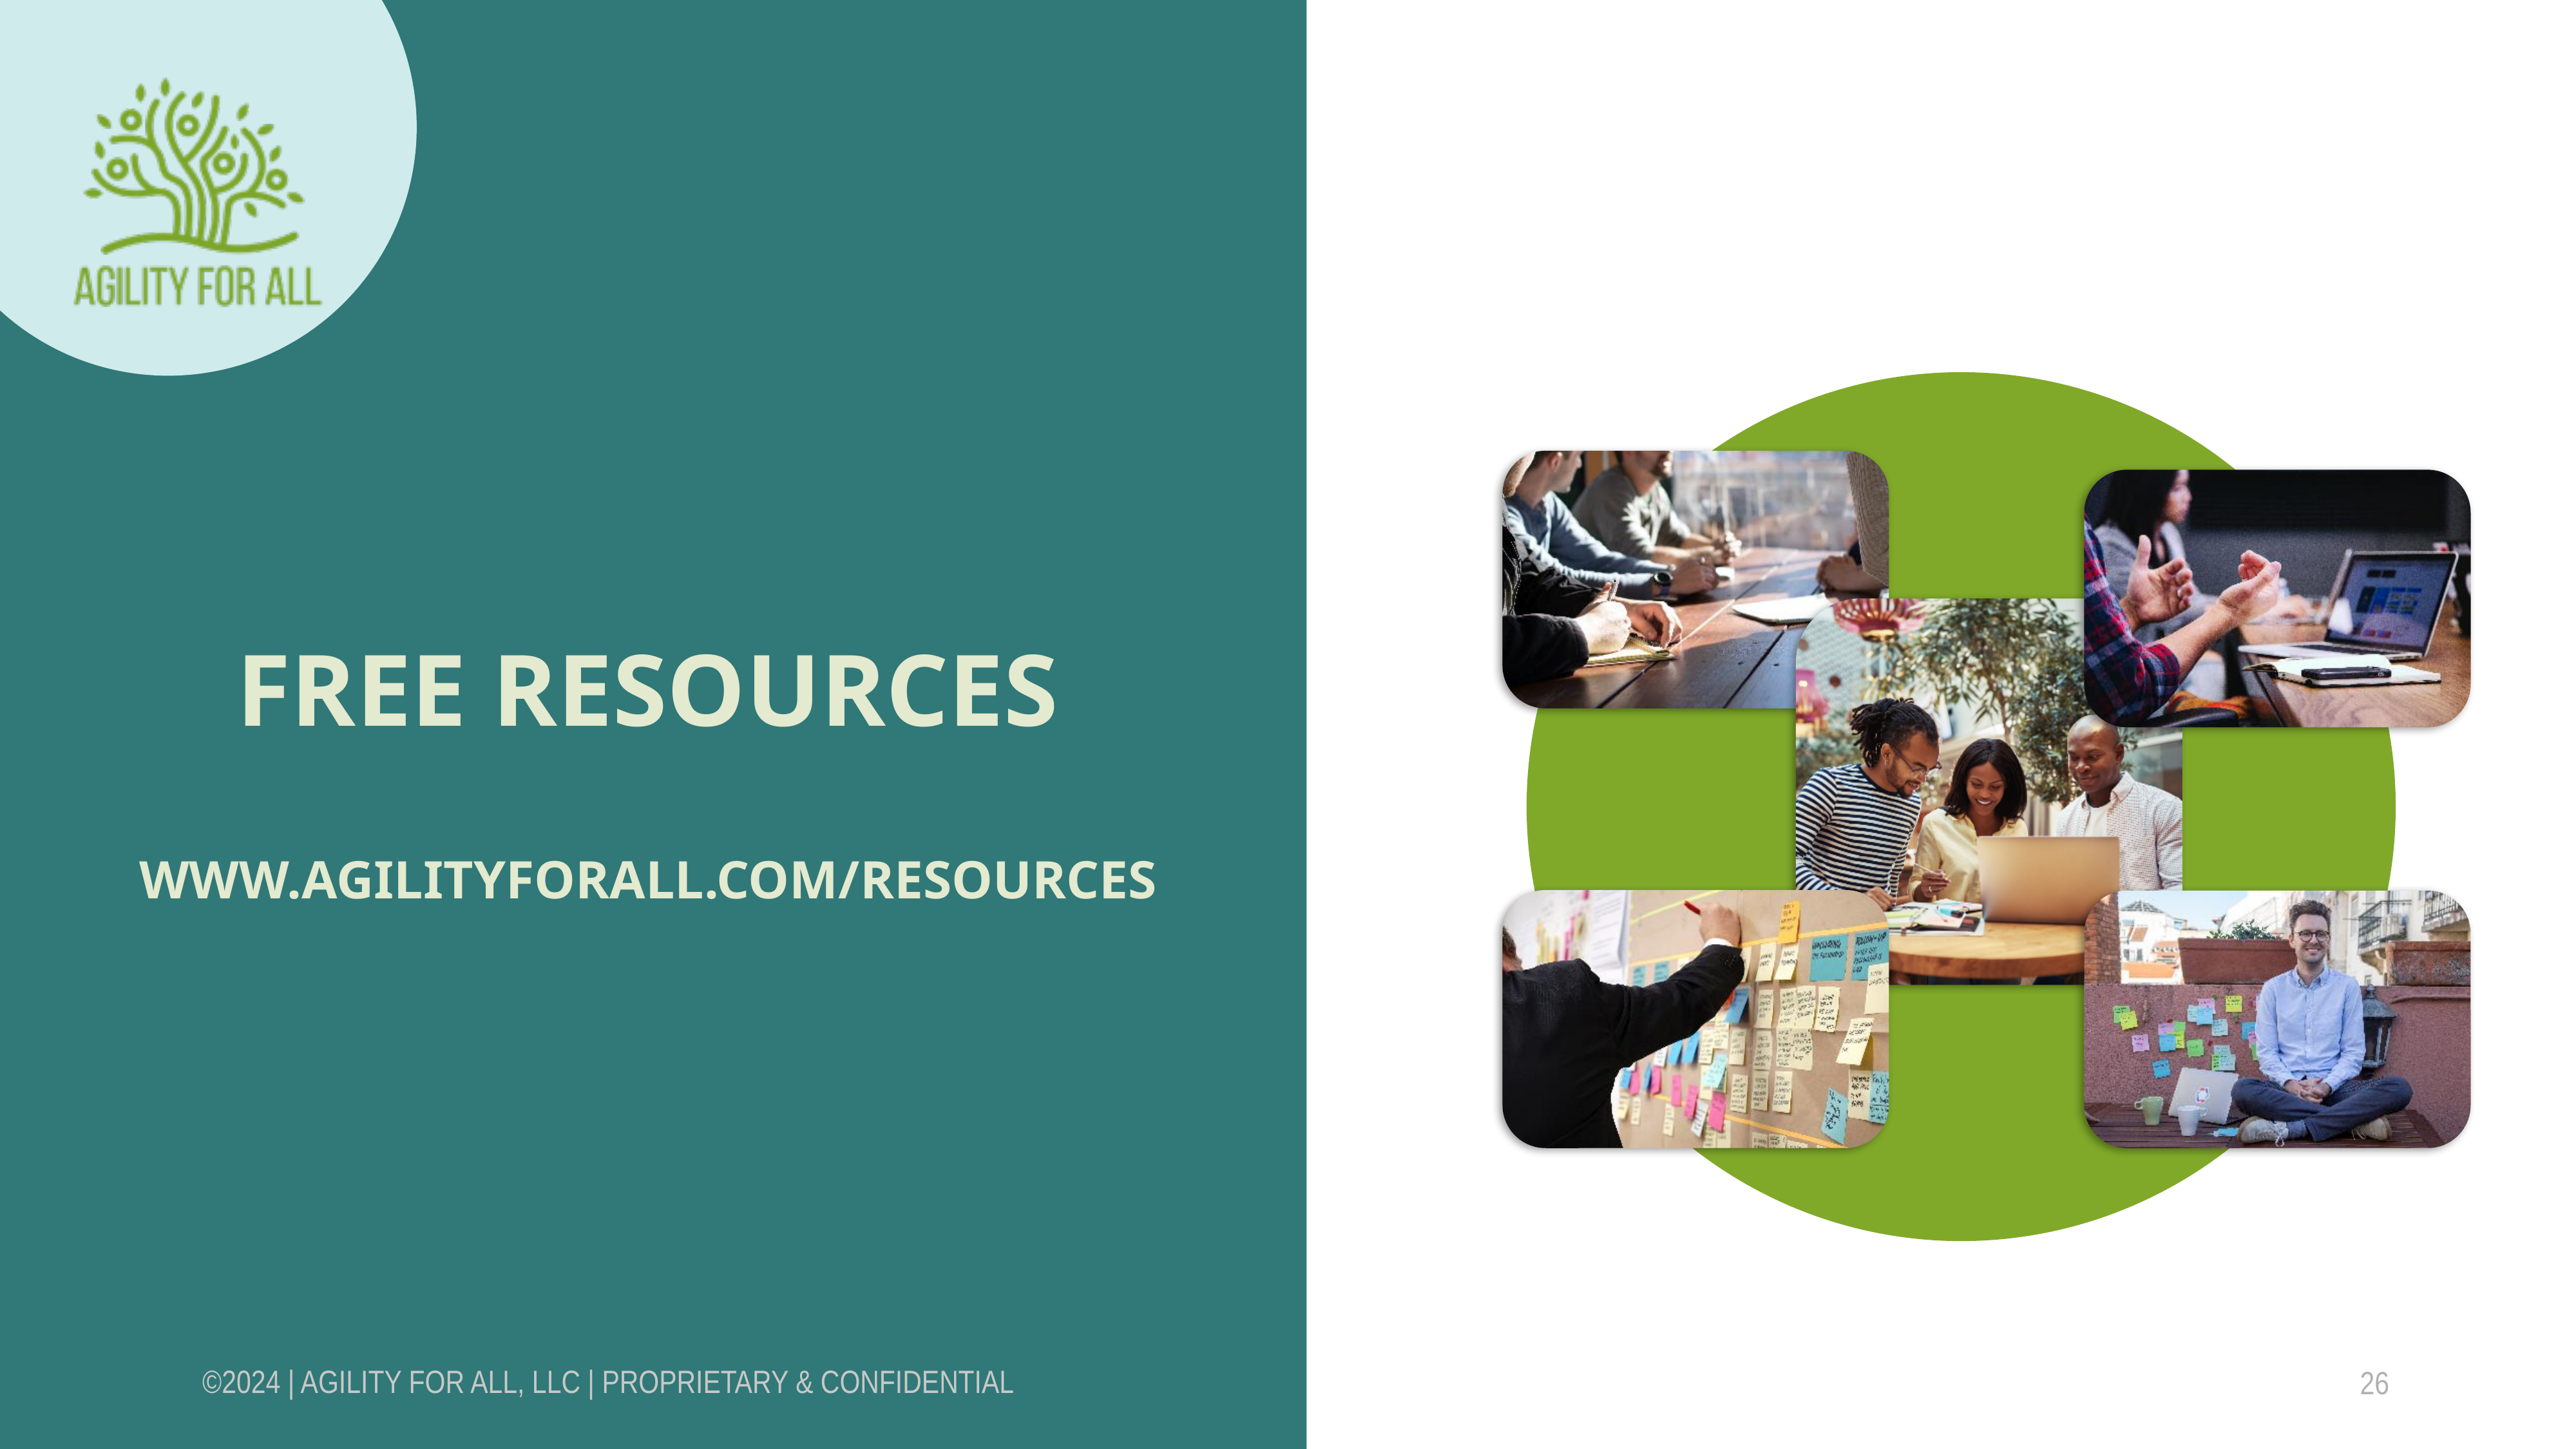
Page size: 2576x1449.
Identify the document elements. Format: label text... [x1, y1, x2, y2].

title Free resources www.agilityforall.com/resources [82, 635, 1214, 916]
picture [48, 53, 352, 344]
picture [1502, 450, 2471, 1148]
footer ©2024 | AGILITY FOR ALL, LLC | PROPRIETARY & CONFIDENTIAL [177, 1341, 1047, 1419]
slide_number 26 [1819, 1343, 2399, 1421]
